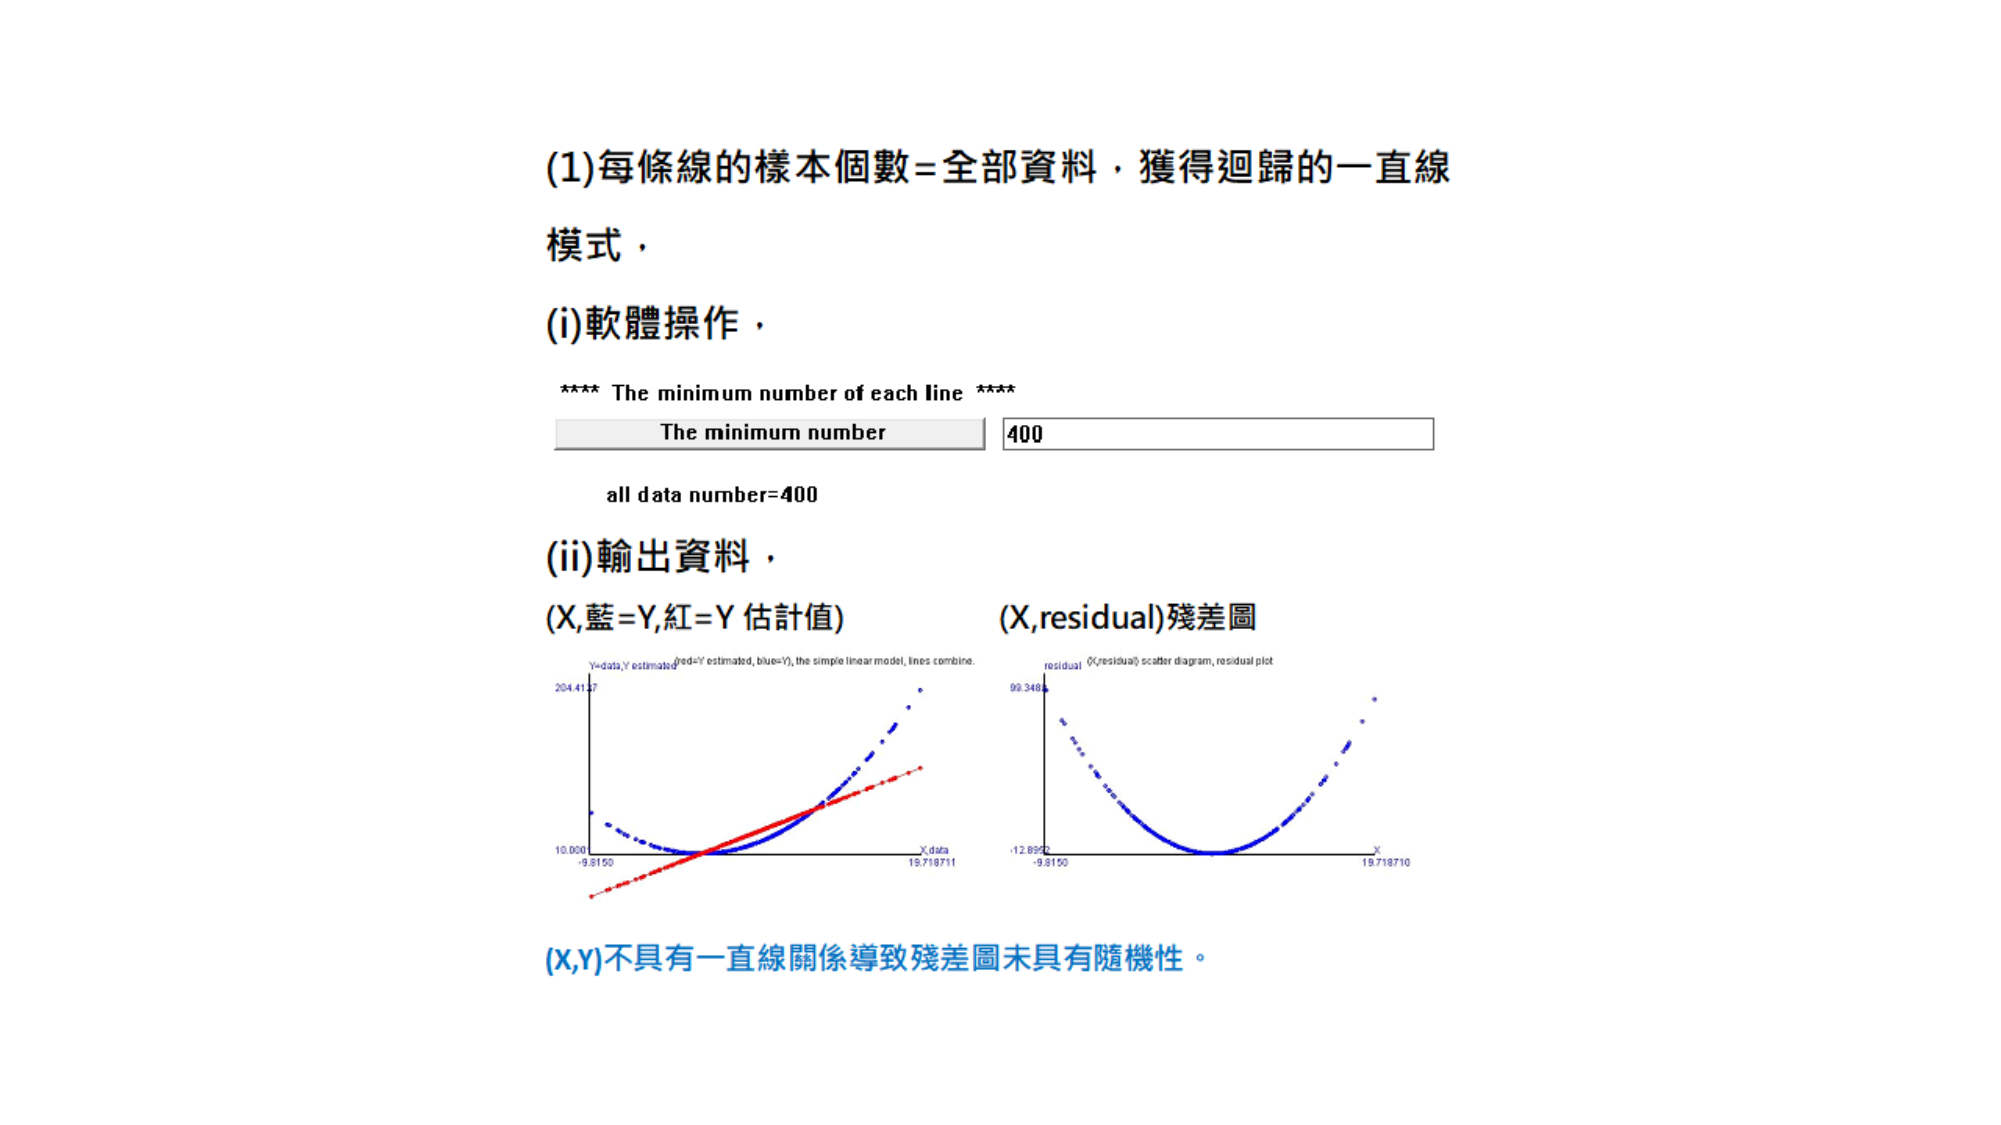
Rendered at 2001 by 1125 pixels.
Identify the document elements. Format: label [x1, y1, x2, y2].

picture [545, 127, 1455, 998]
